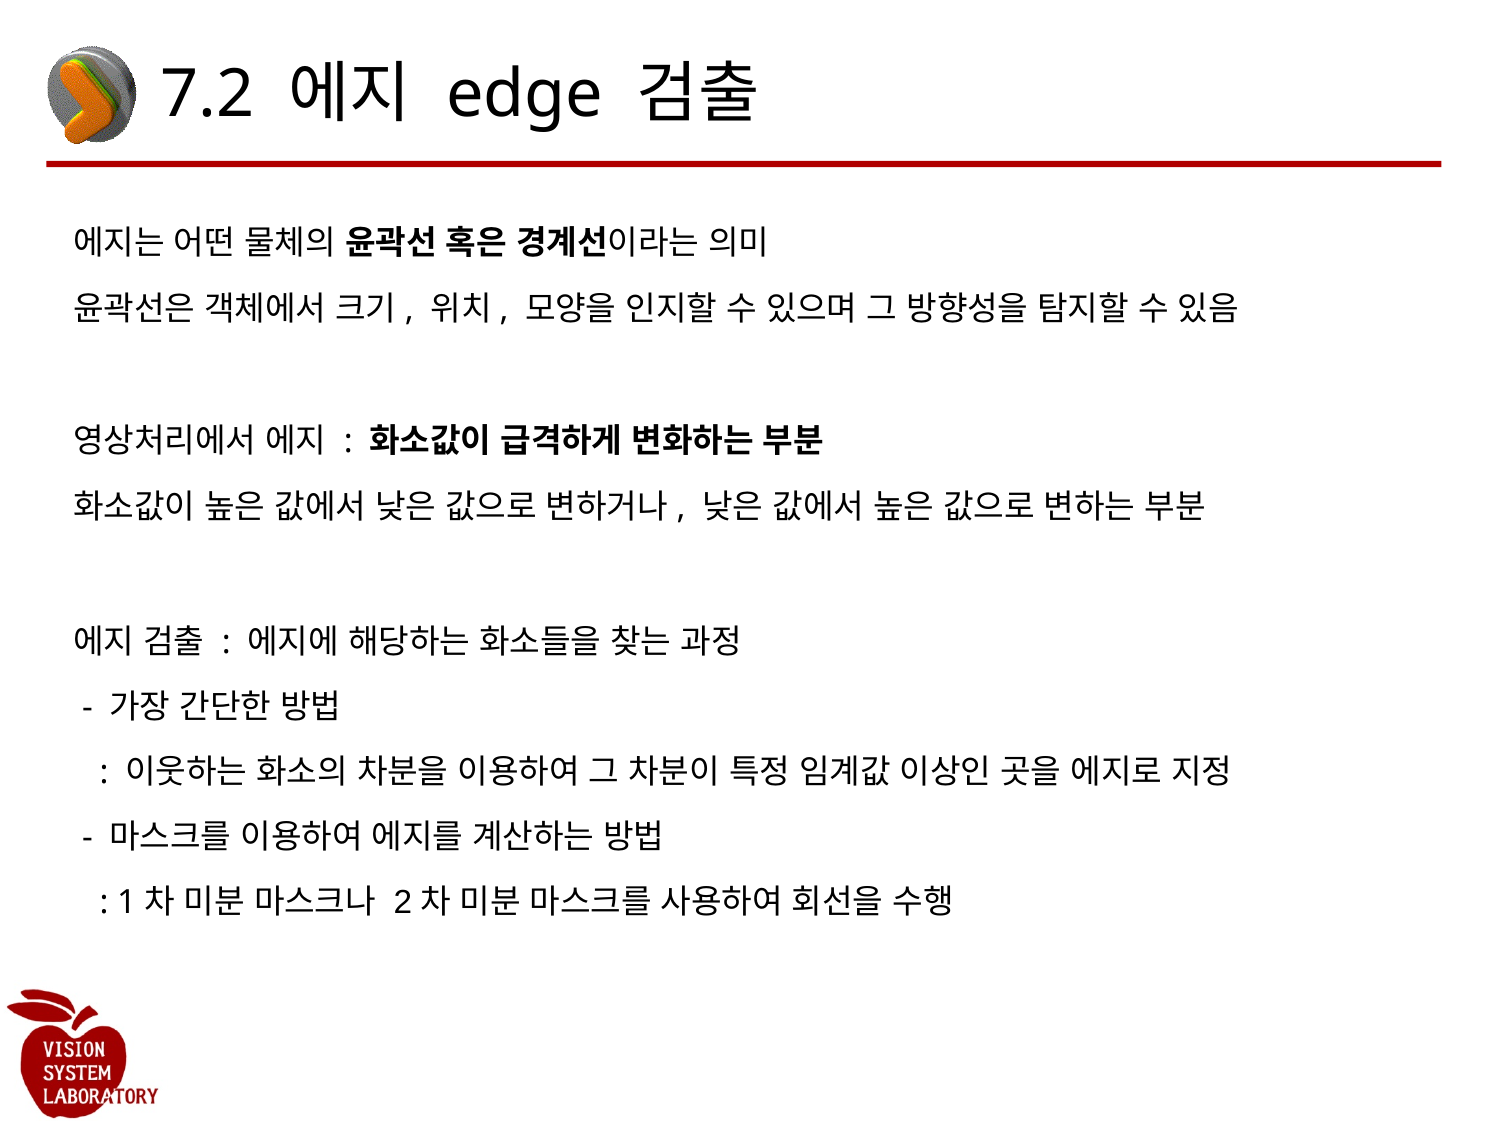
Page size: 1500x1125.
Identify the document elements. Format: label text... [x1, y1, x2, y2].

picture [0, 10, 195, 188]
picture [3, 980, 173, 1121]
title 7.2 에지 edge 검출 [145, 42, 1424, 135]
list 에지는 어떤 물체의 윤곽선 혹은 경계선이라는 의미 윤곽선은 객체에서 크기, 위치, 모양을 인지할 수 있으며 그 방향성을 탐지할 수 있음 영상처리에서 에지 : 화소값이 급격하게 변화하는 부분 화소값이 높은 값에서 낮은 값으로 변하거나, 낮은 값에서 높은 값으로 변하는 부분 에지 검출 : 에지에 해당하는 화소들을 찾는 과정 - 가장 간단한 방법 : 이웃하는 화소의 차분을 이용하여 그 차분이 특정 임계값 이상인 곳을 에지로 지정 - 마스크를 이용하여 에지를 계산하는 방법 : 1차 미분 마스크나 2차 미분 마스크를 사용하여 회선을 수행 [58, 210, 1442, 973]
